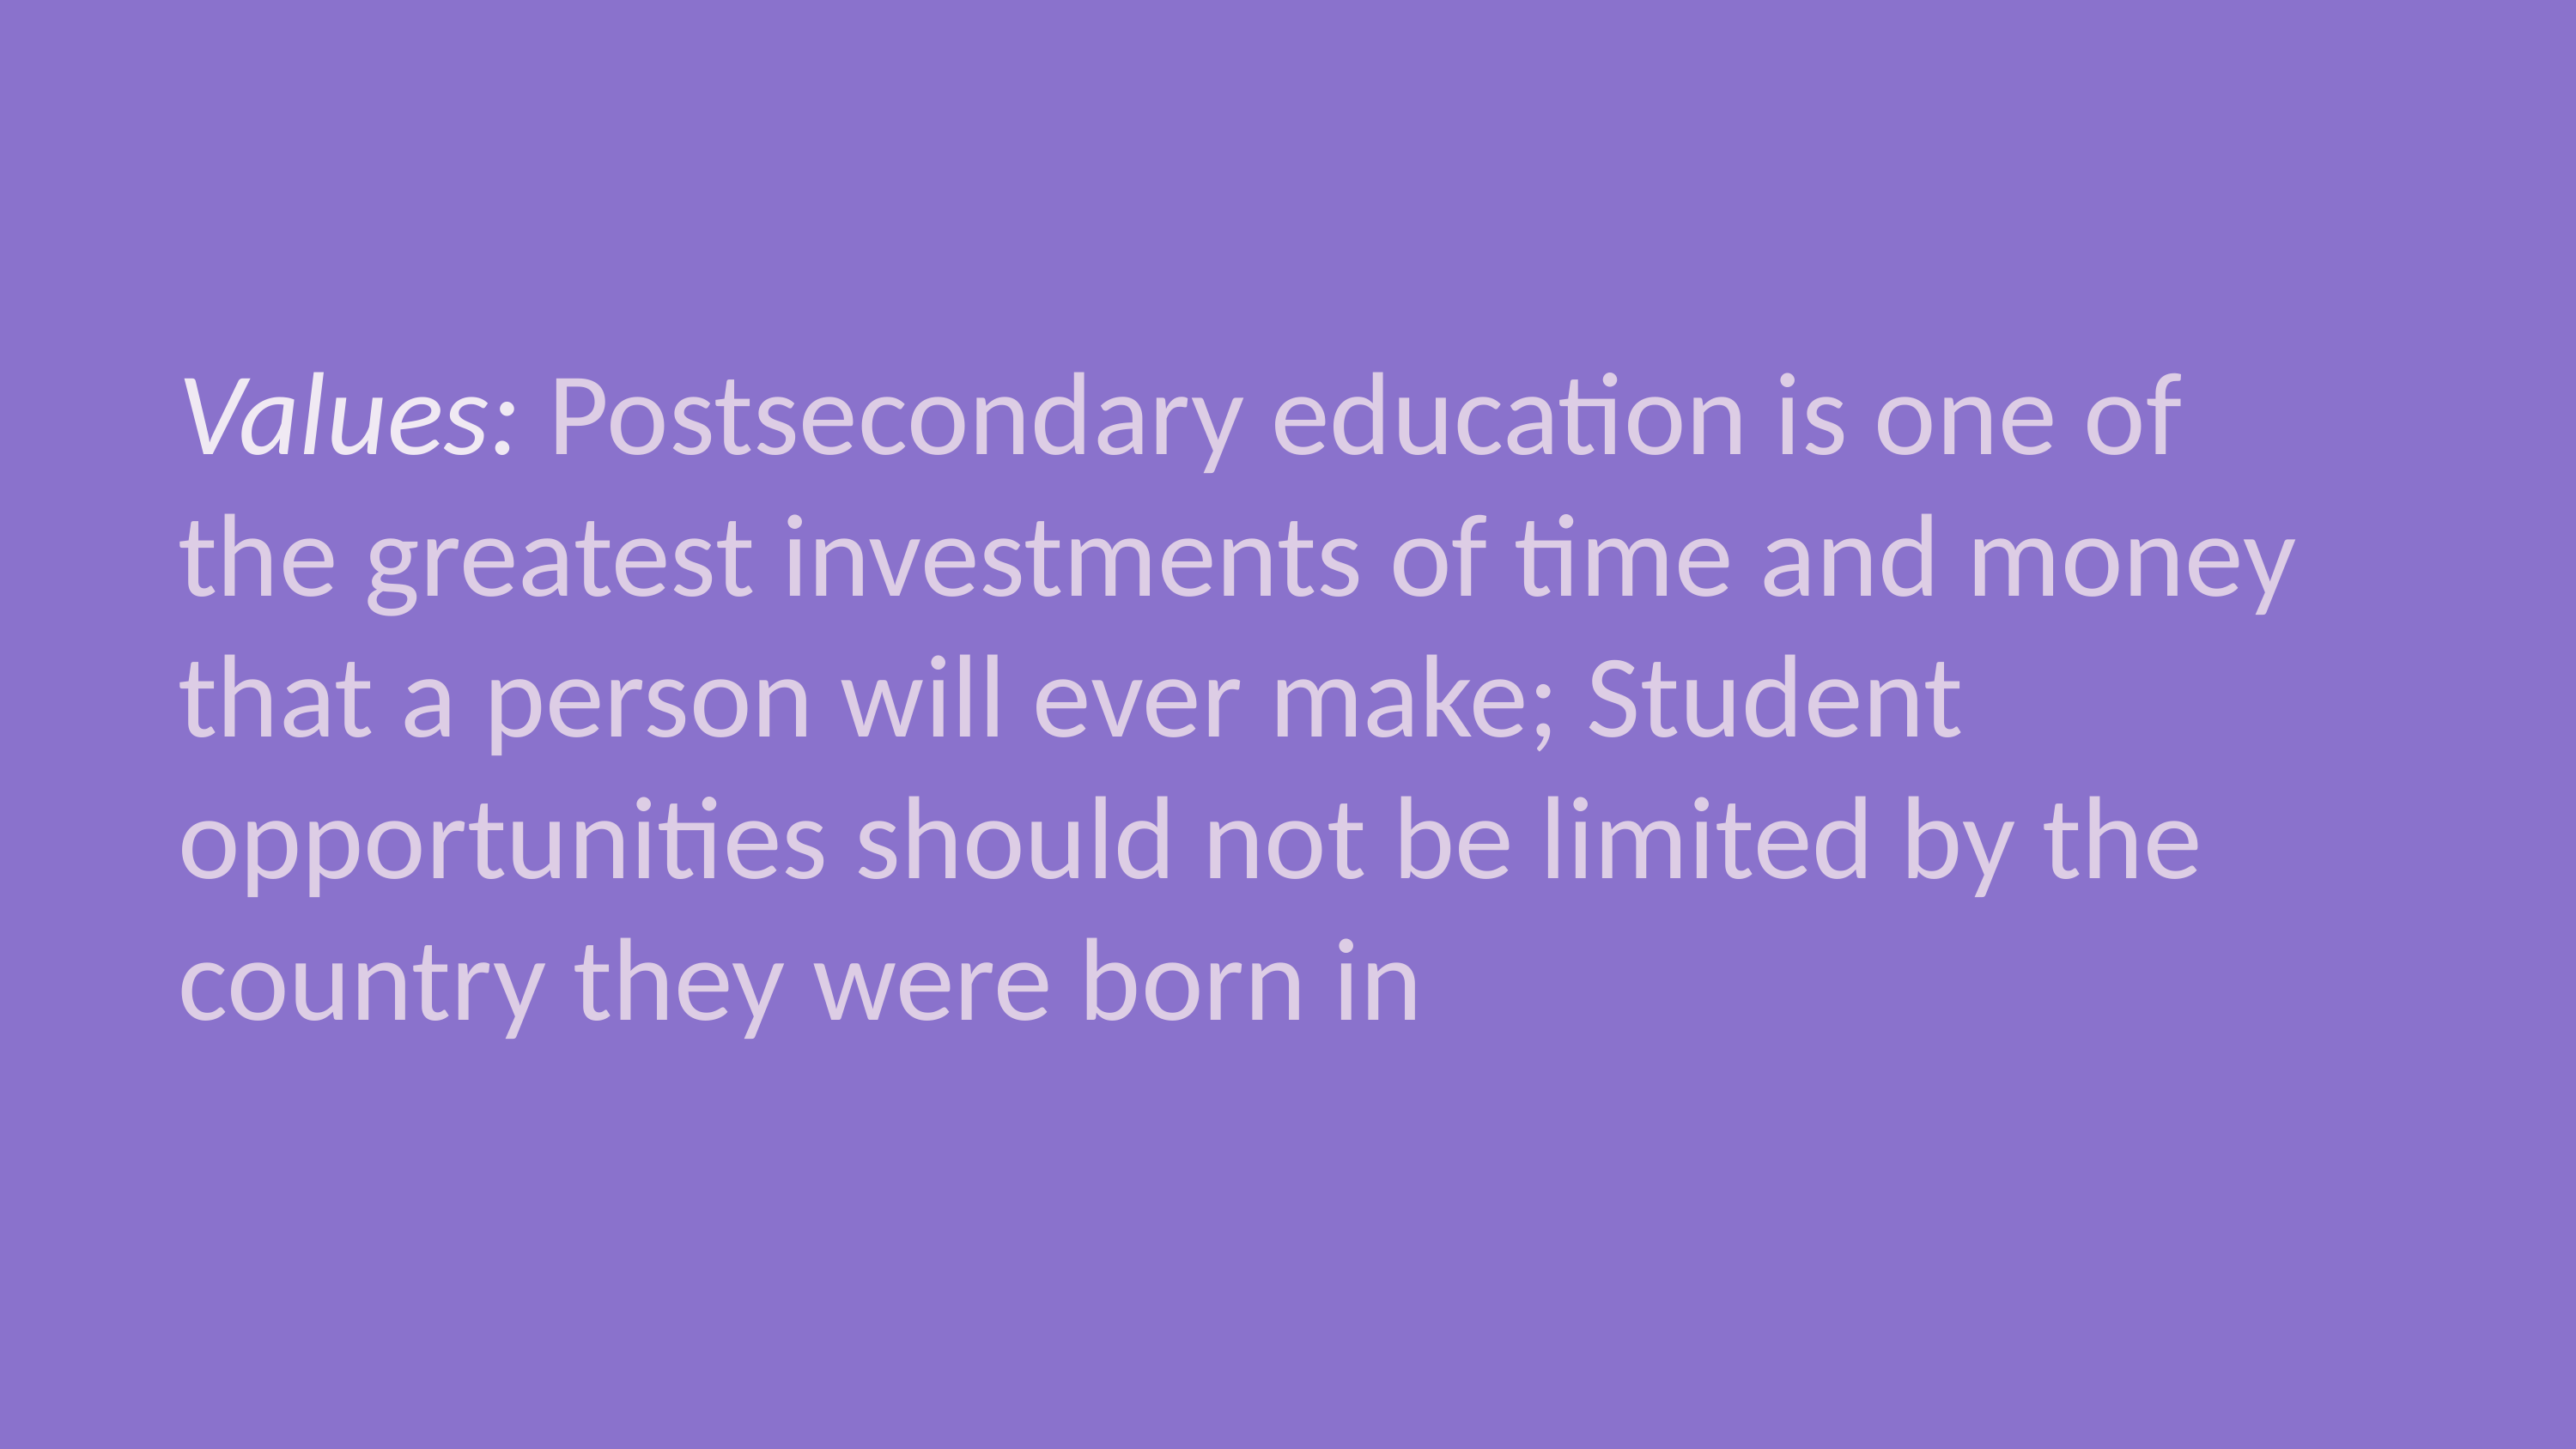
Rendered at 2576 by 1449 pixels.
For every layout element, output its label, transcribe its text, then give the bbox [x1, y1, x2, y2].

text_box Values: Postsecondary education is one of the greatest investments of time and money that a person will ever make; Student opportunities should not be limited by the country they were born in [165, 330, 2336, 1111]
